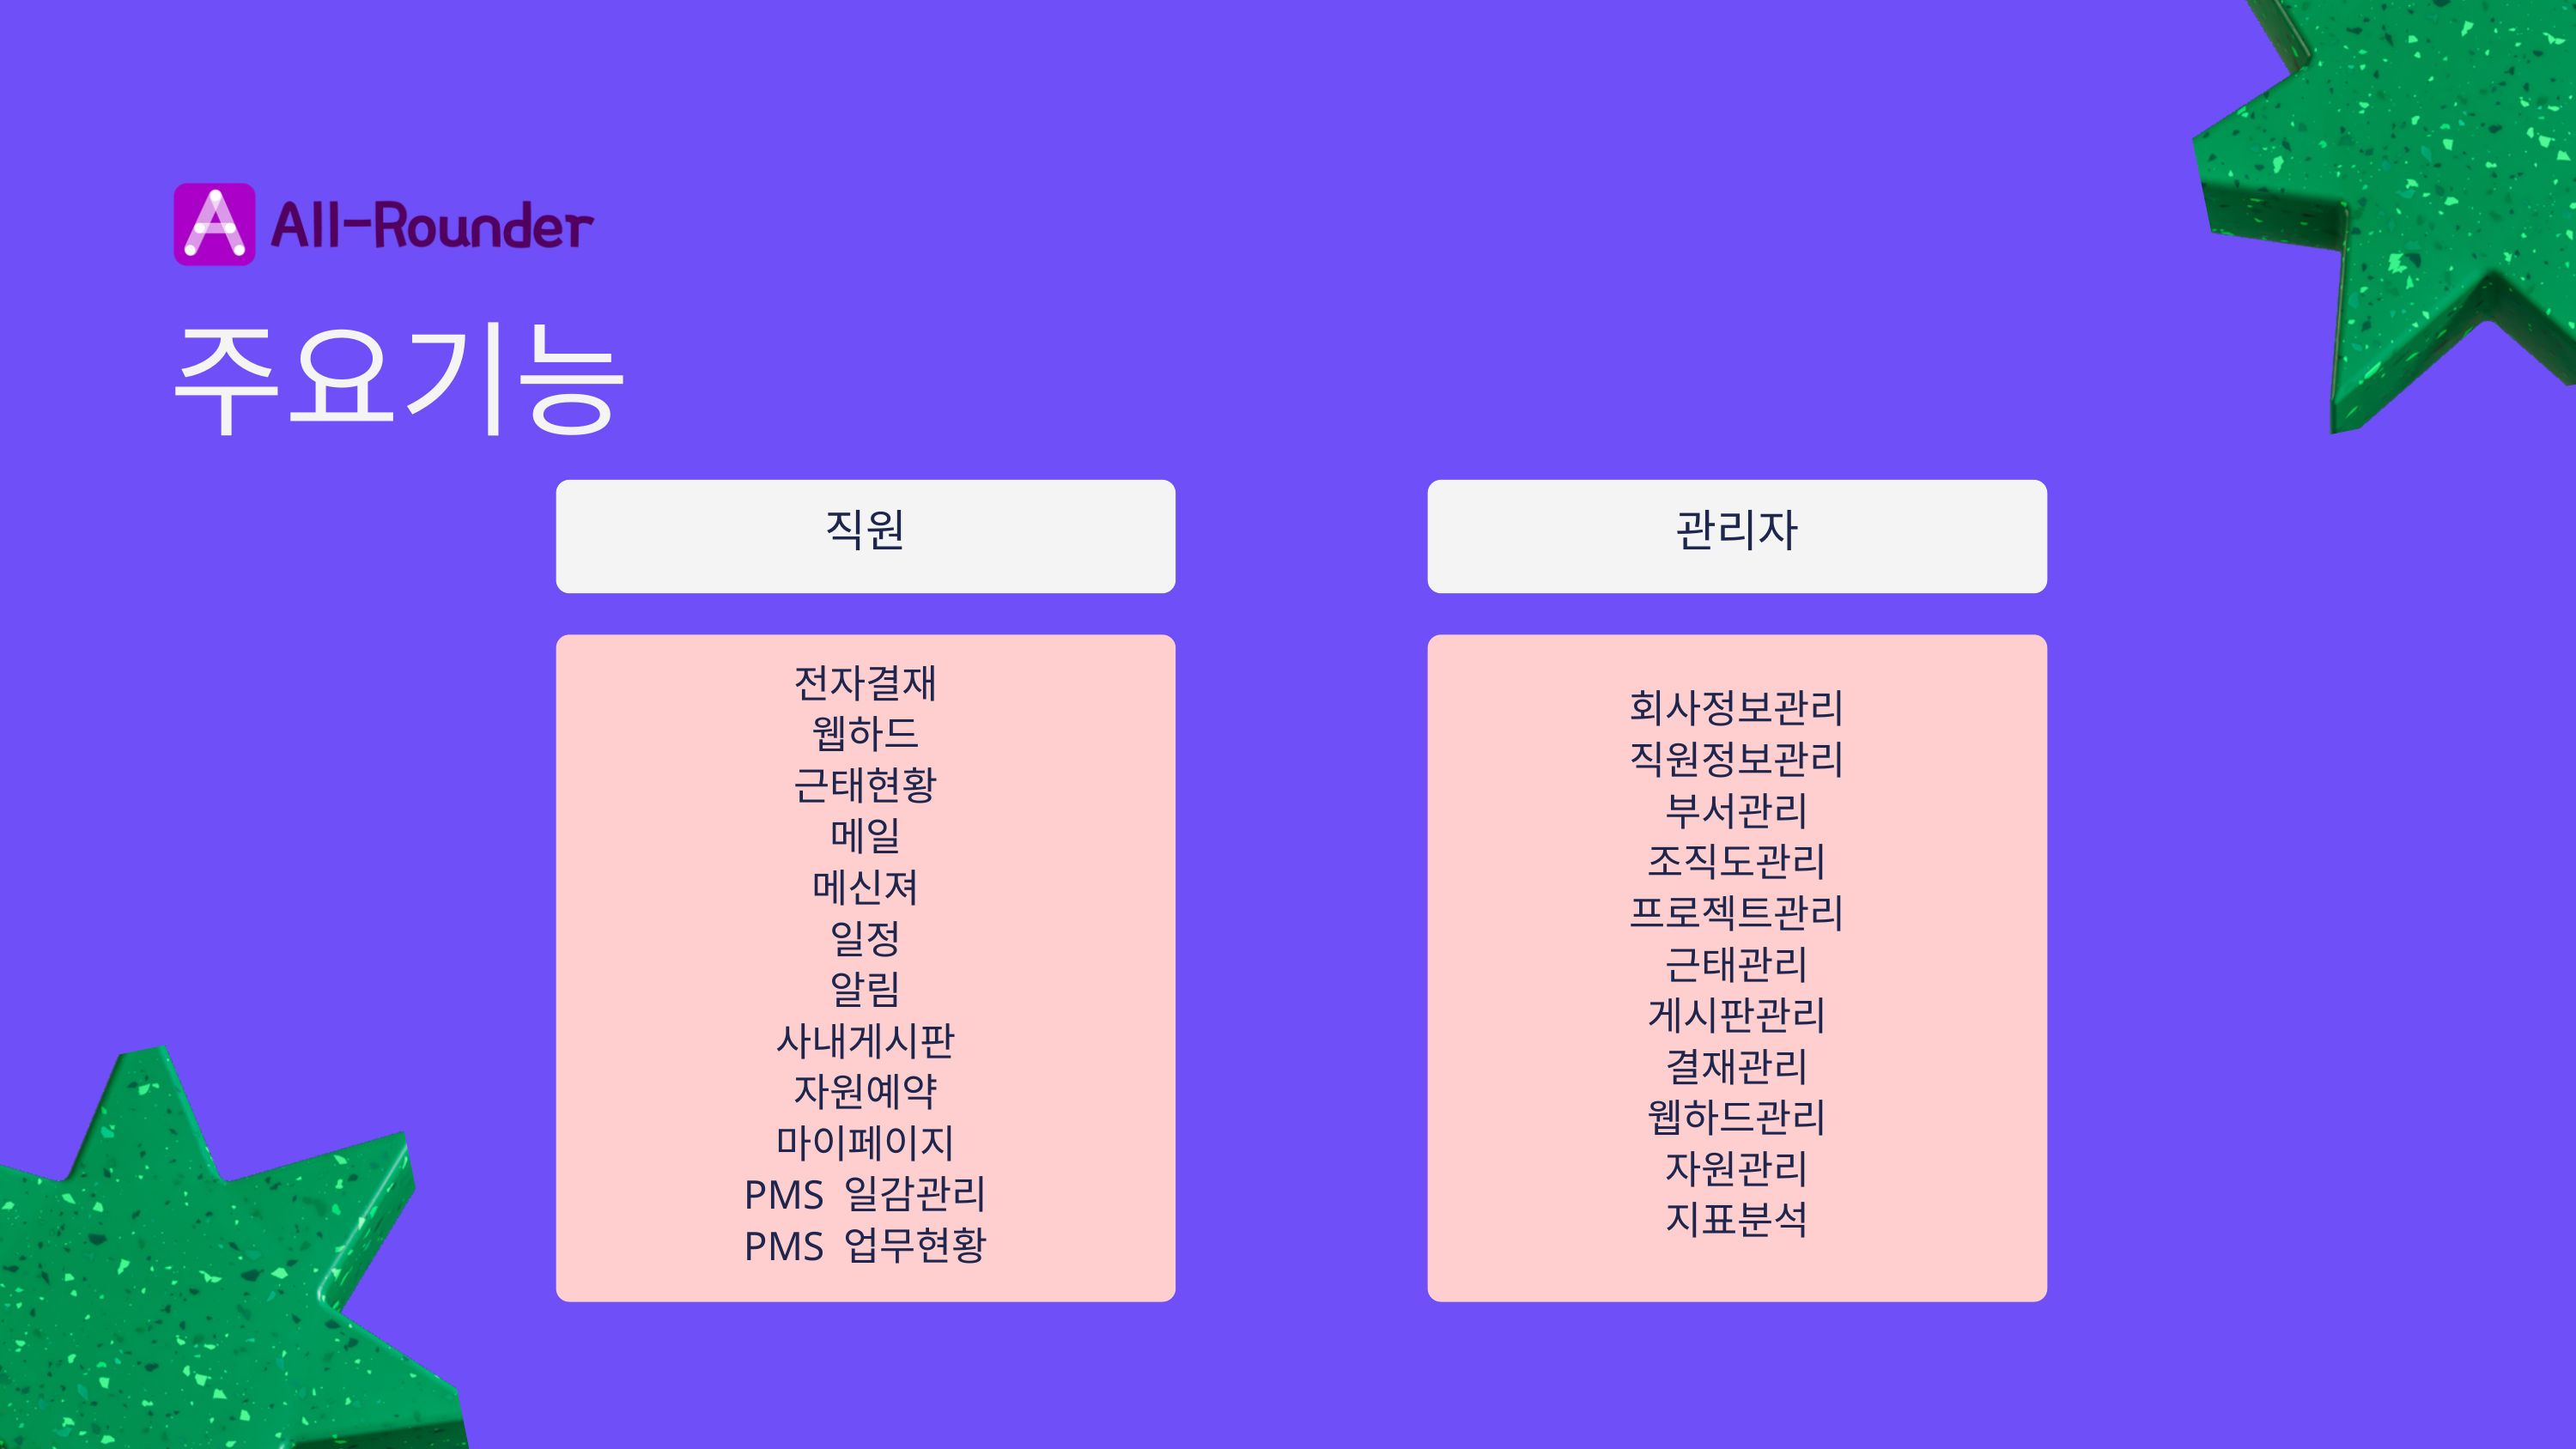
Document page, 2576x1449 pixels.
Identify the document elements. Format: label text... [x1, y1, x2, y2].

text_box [556, 634, 1176, 1302]
text_box [144, 144, 624, 305]
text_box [556, 479, 1176, 594]
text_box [1427, 479, 2048, 594]
text_box [2163, 0, 2576, 450]
text_box [0, 1001, 470, 1449]
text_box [1427, 634, 2048, 1302]
text_box 주요기능 [169, 300, 1652, 452]
